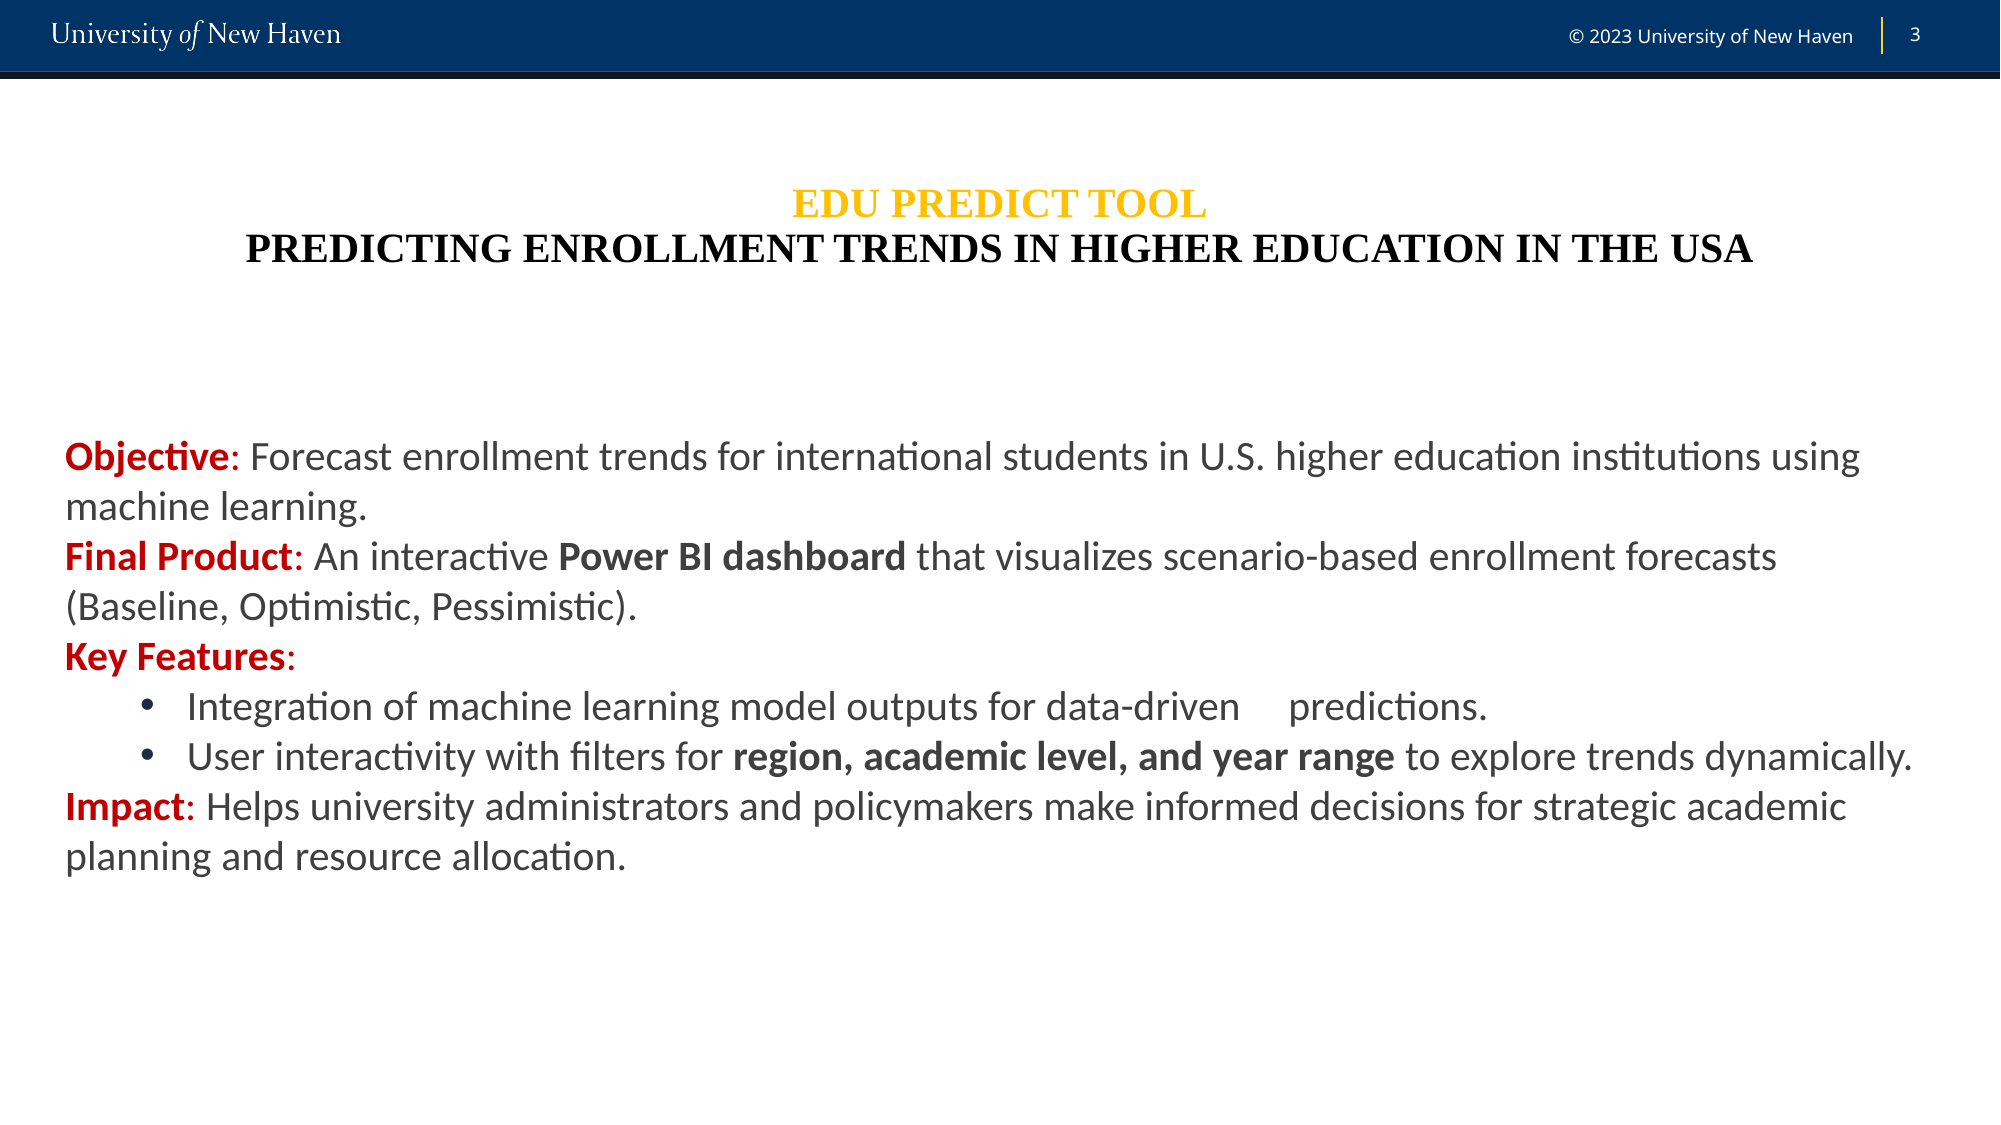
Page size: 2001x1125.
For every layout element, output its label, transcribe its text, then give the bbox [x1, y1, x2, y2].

title EDU PREDICT TOOL​ PREDICTING ENROLLMENT TRENDS IN​ HIGHER EDUCATION IN THE USA [50, 161, 1950, 292]
list Objective: Forecast enrollment trends for international students in U.S. higher education institutions using machine learning. Final Product: An interactive Power BI dashboard that visualizes scenario-based enrollment forecasts (Baseline, Optimistic, Pessimistic). Key Features: Integration of machine learning model outputs for data-driven predictions. User interactivity with filters for region, academic level, and year range to explore trends dynamically. Impact: Helps university administrators and policymakers make informed decisions for strategic academic planning and resource allocation. [50, 350, 1950, 1003]
picture [50, 20, 342, 51]
